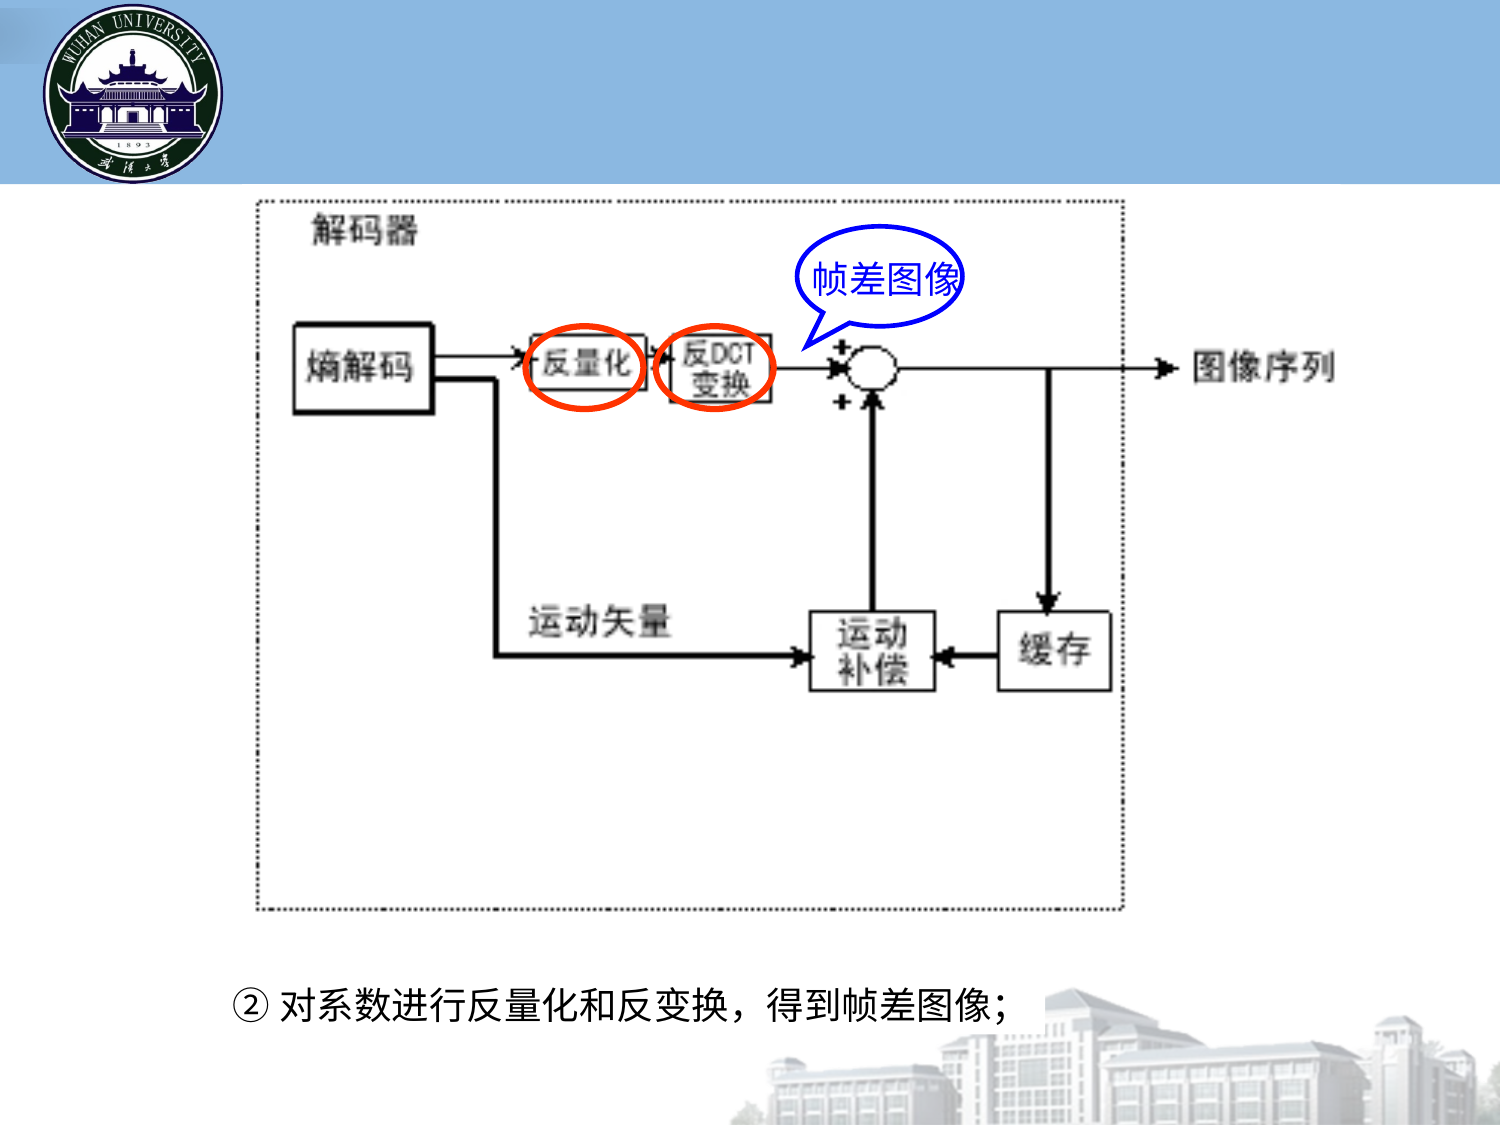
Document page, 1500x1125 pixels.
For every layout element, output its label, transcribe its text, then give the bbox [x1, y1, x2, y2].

picture [42, 3, 224, 184]
text_box ②对系数进行反量化和反变换，得到帧差图像； [218, 974, 1046, 1035]
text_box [797, 226, 978, 327]
picture [728, 986, 1500, 1125]
picture [242, 184, 1341, 921]
